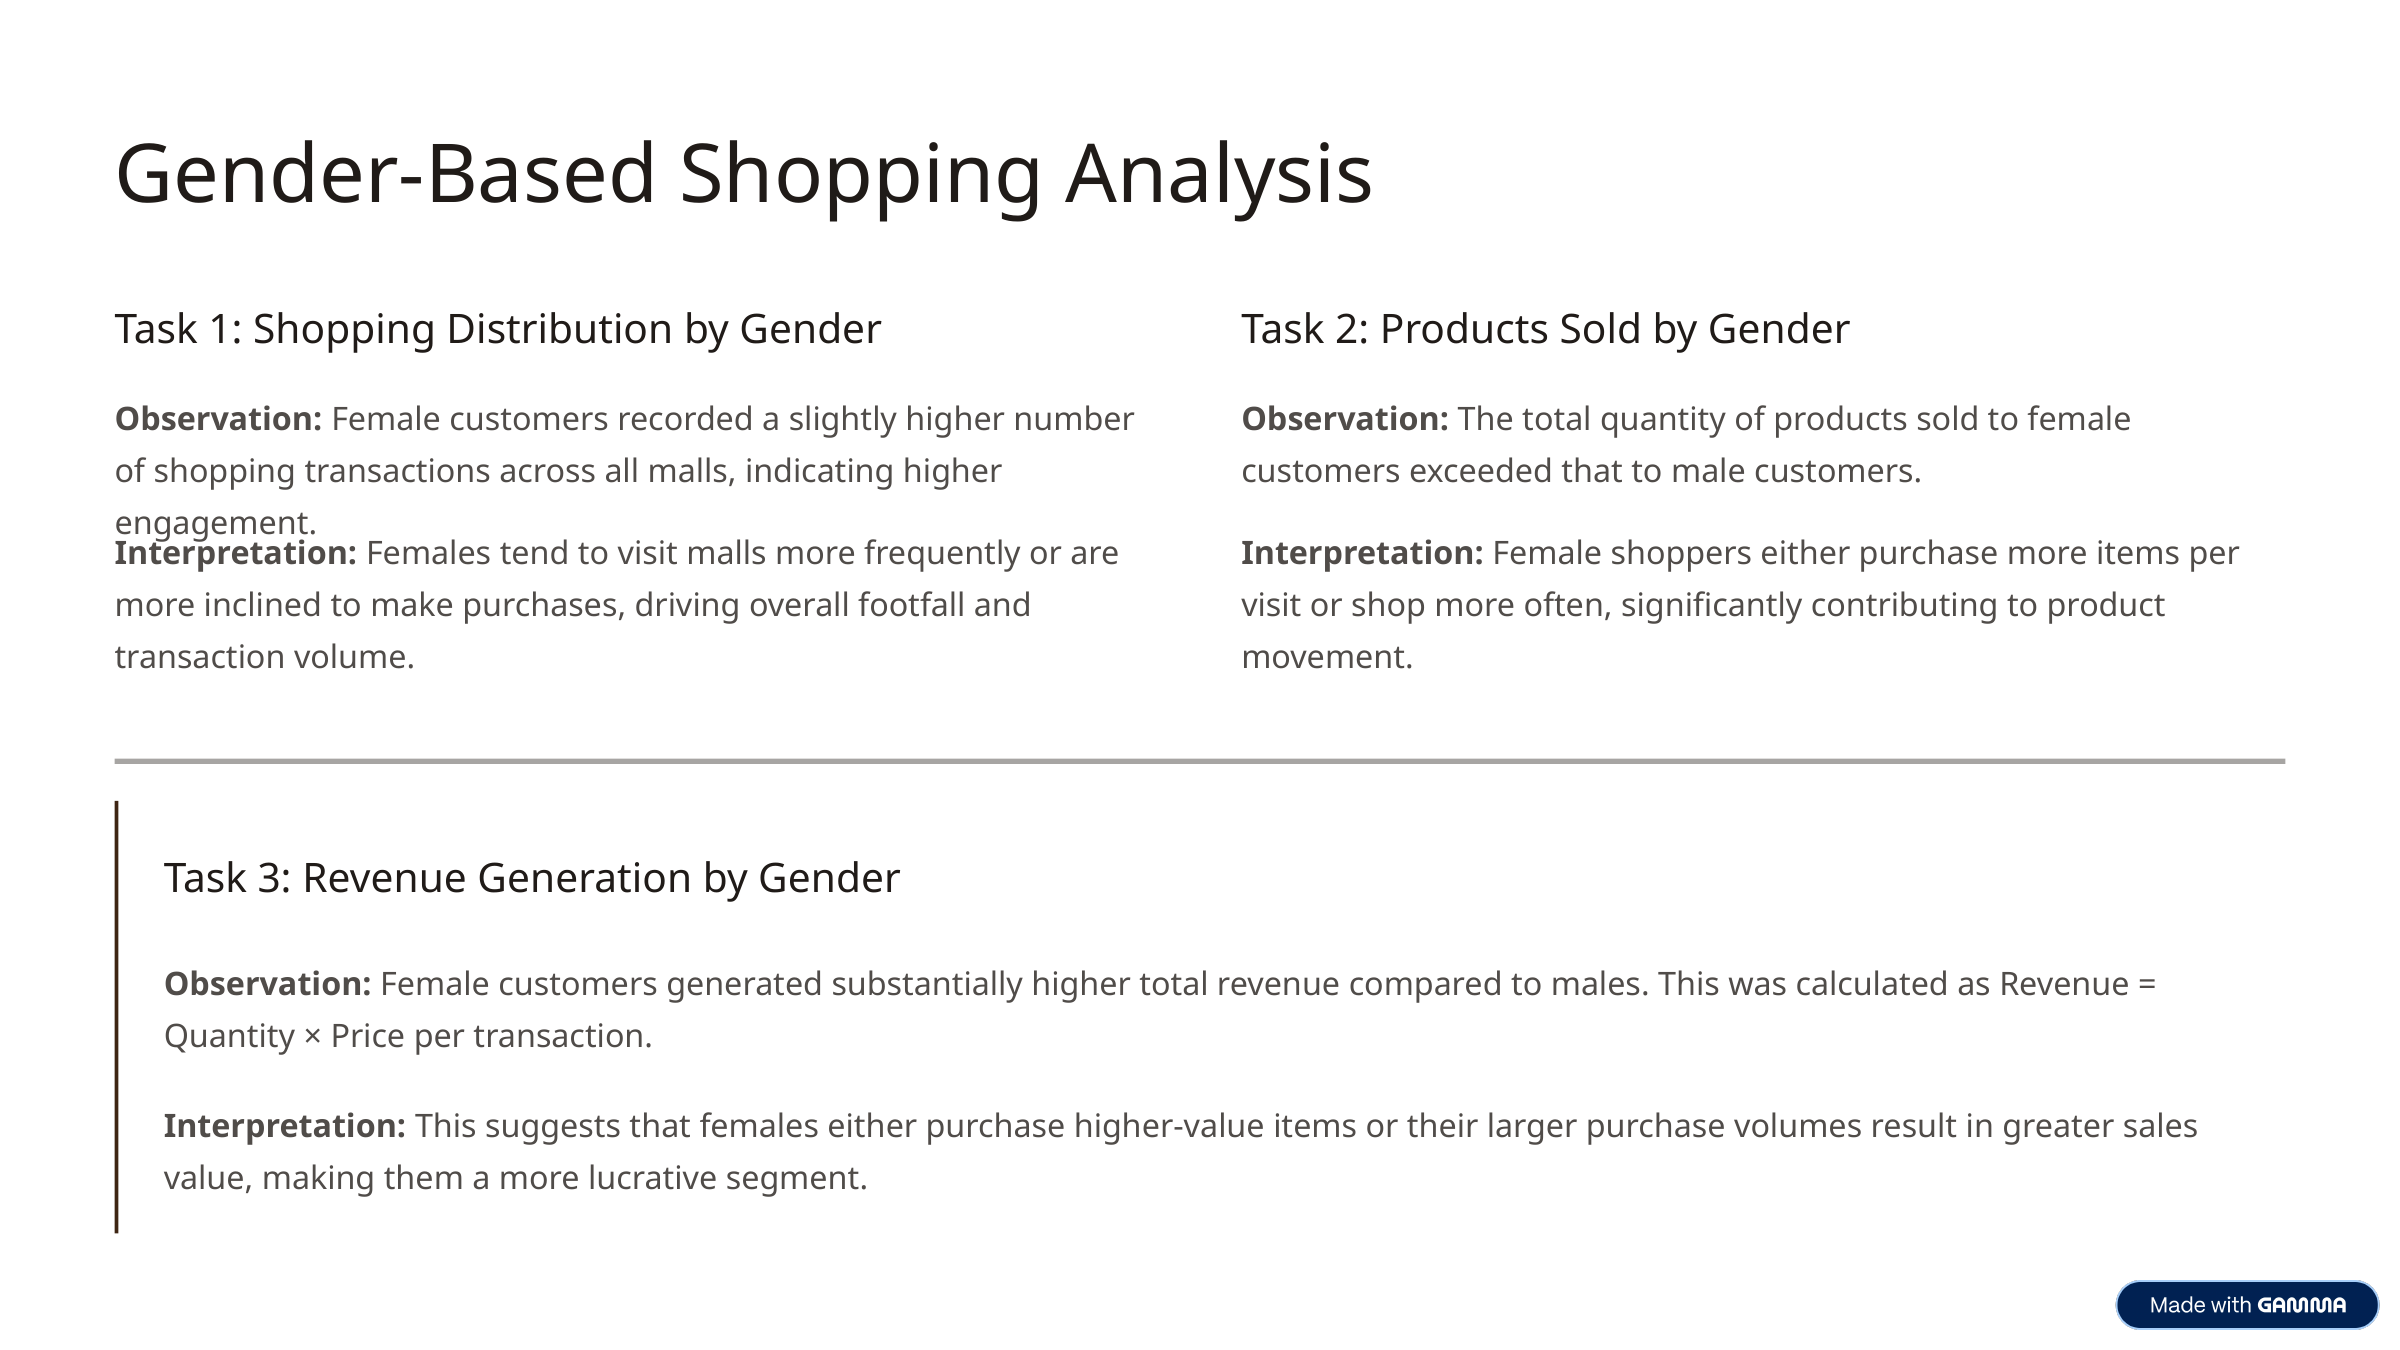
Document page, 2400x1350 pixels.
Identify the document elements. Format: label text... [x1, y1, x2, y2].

text_box Interpretation: Female shoppers either purchase more items per visit or shop more often, significantly contributing to product movement. [1241, 518, 2287, 624]
text_box Task 3: Revenue Generation by Gender [163, 849, 940, 902]
text_box Observation: The total quantity of products sold to female customers exceeded that to male customers. [1241, 384, 2287, 490]
text_box Task 1: Shopping Distribution by Gender [114, 300, 930, 352]
text_box [114, 758, 2286, 764]
text_box Observation: Female customers recorded a slightly higher number of shopping transactions across all malls, indicating higher engagement. [114, 384, 1161, 490]
text_box Interpretation: Females tend to visit malls more frequently or are more inclined to make purchases, driving overall footfall and transaction volume. [114, 518, 1161, 676]
text_box Gender-Based Shopping Analysis [114, 116, 1445, 219]
text_box Observation: Female customers generated substantially higher total revenue compared to males. This was calculated as Revenue = Quantity × Price per transaction. [163, 950, 2286, 1056]
picture [2106, 1271, 2389, 1339]
text_box [114, 800, 119, 1234]
text_box Task 2: Products Sold by Gender [1241, 300, 1892, 352]
text_box Interpretation: This suggests that females either purchase higher-value items or their larger purchase volumes result in greater sales value, making them a more lucrative segment. [163, 1091, 2286, 1197]
